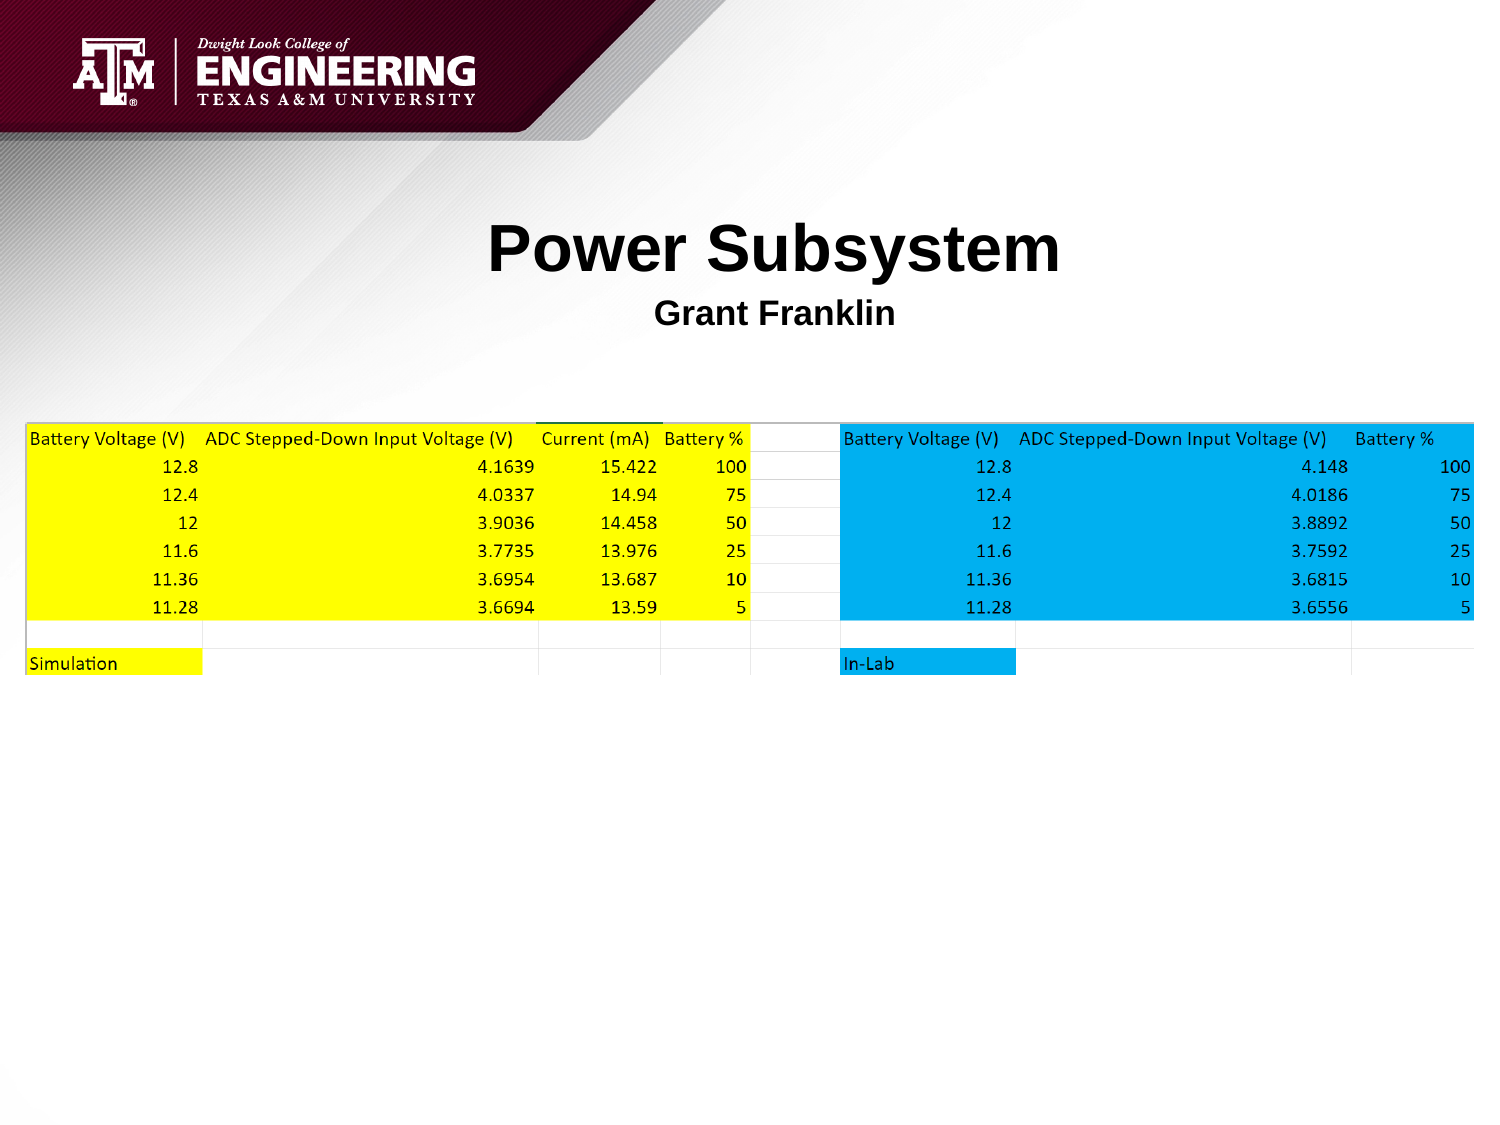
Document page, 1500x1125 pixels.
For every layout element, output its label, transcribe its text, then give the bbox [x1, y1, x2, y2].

picture [0, 0, 1500, 1125]
title Power Subsystem Grant Franklin [99, 197, 1450, 329]
